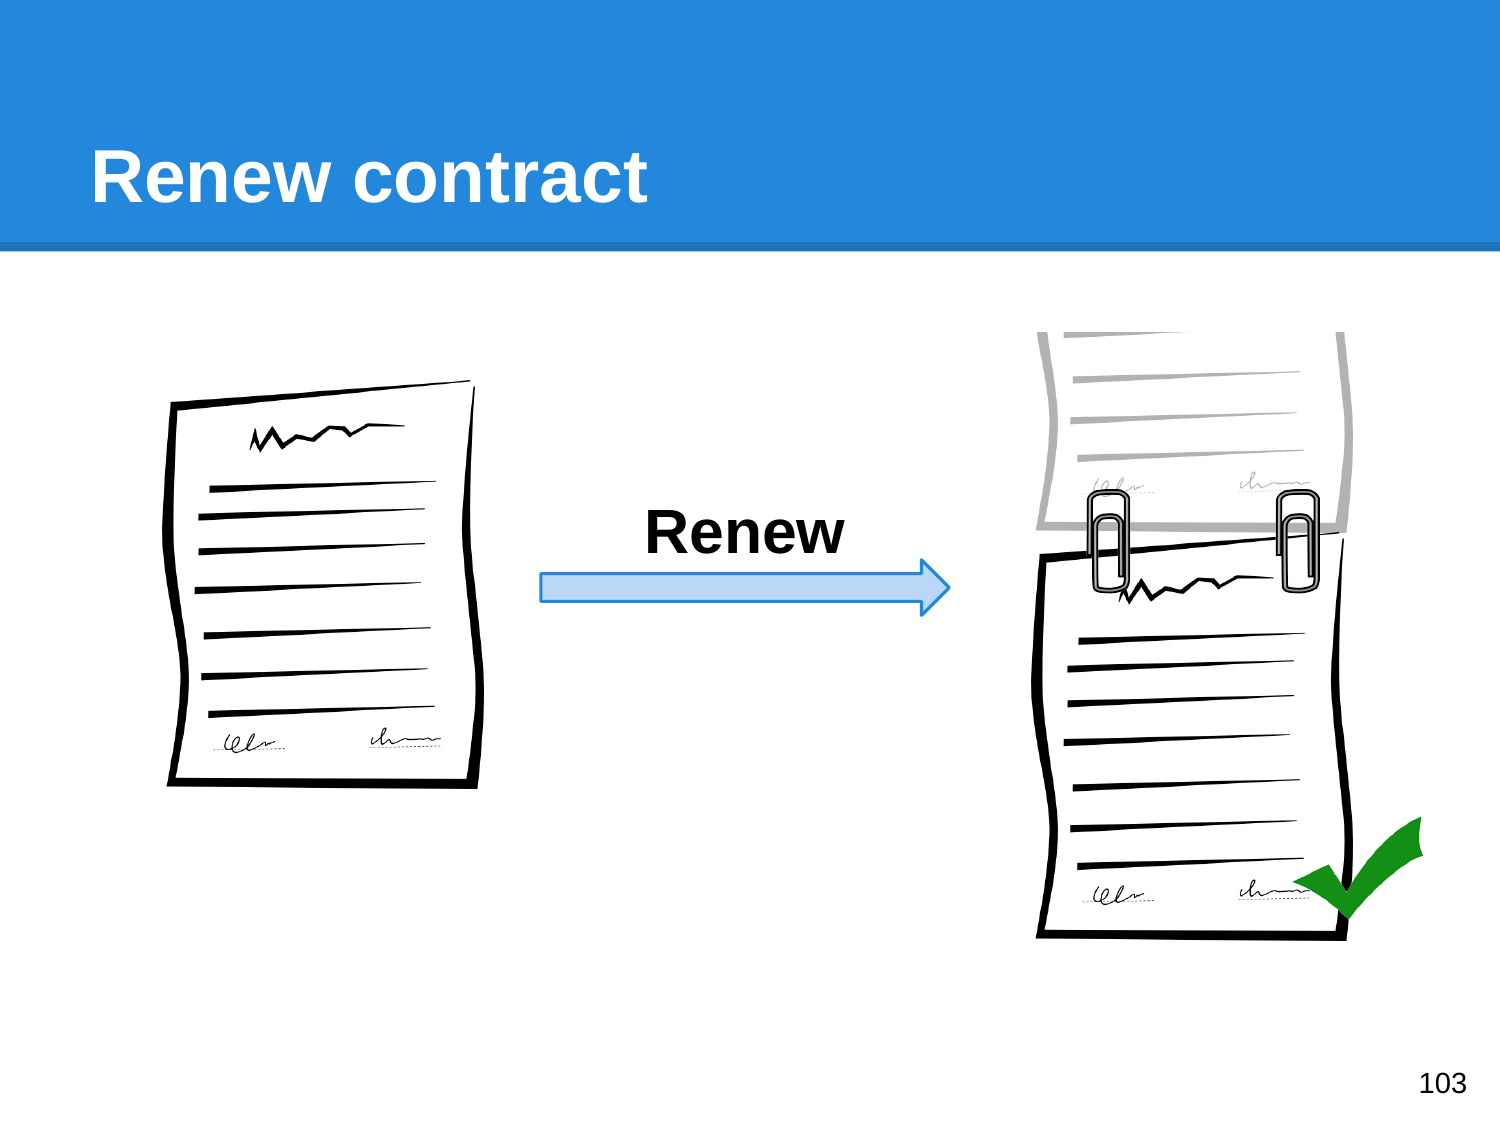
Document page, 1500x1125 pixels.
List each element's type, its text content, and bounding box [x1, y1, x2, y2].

text_box Renew [575, 475, 914, 530]
text_box [540, 559, 950, 616]
picture [1031, 332, 1426, 941]
slide_number 103 [1403, 1038, 1494, 1125]
picture [162, 380, 484, 789]
title Renew contract [75, 45, 1425, 233]
